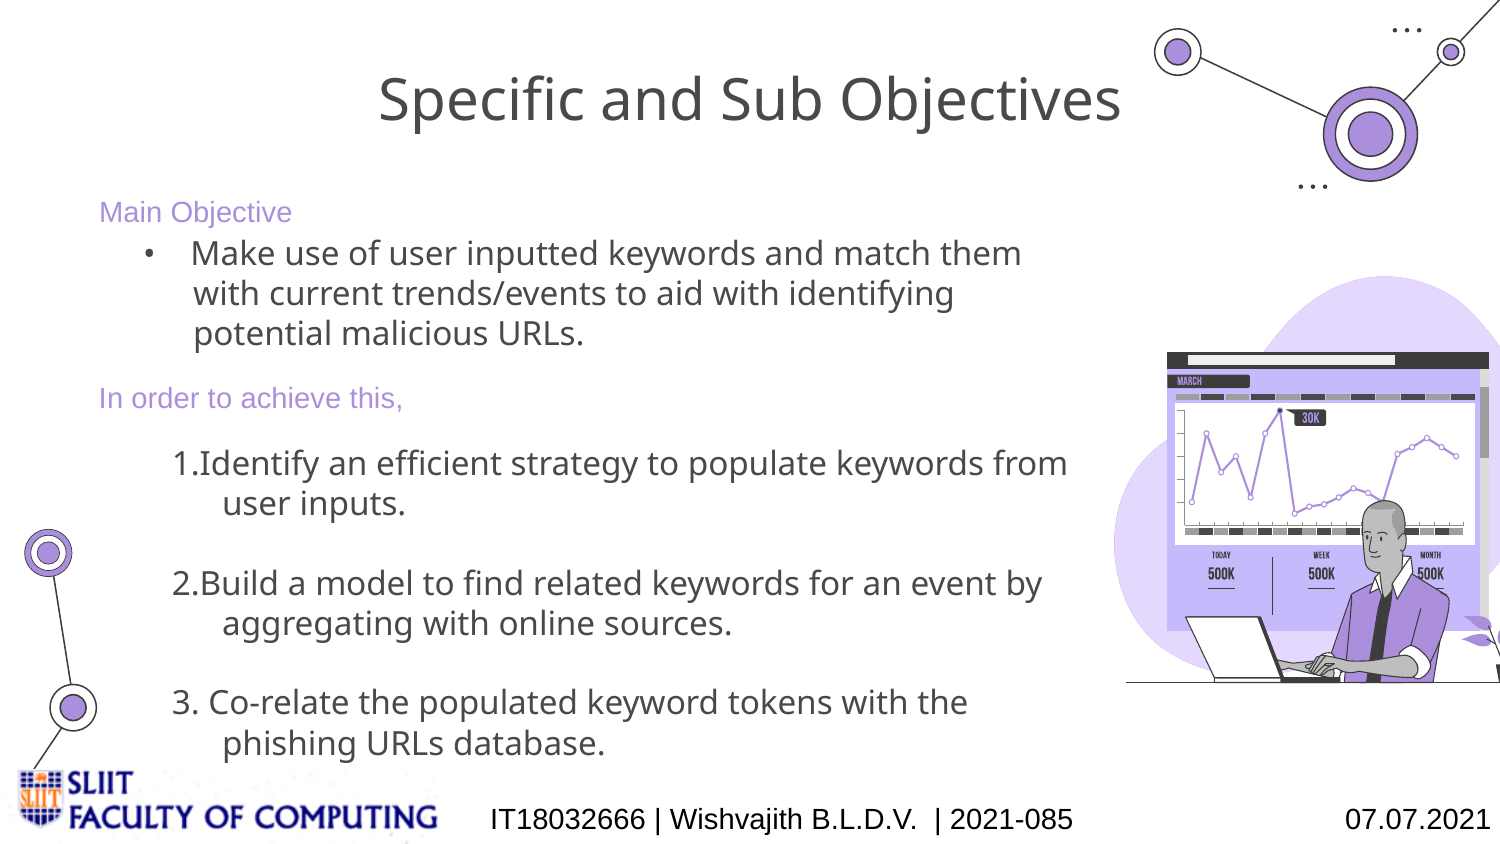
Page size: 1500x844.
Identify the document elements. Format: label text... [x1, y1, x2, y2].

text_box 1.Identify an efficient strategy to populate keywords from user inputs. 2.Build a model to find related keywords for an event by aggregating with online sources. 3. Co-relate the populated keyword tokens with the phishing URLs database. [131, 506, 1125, 738]
text_box In order to achieve this, [83, 371, 419, 422]
picture [0, 768, 451, 844]
list • Make use of user inputted keywords and match them with current trends/events to aid with identifying potential malicious URLs. [103, 241, 1054, 422]
text_box IT18032666 | Wishvajith B.L.D.V. | 2021-085 07.07.2021 [454, 792, 1500, 844]
title Specific and Sub Objectives [358, 47, 1144, 142]
text_box Main Objective [84, 185, 309, 236]
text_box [1091, 276, 1500, 684]
